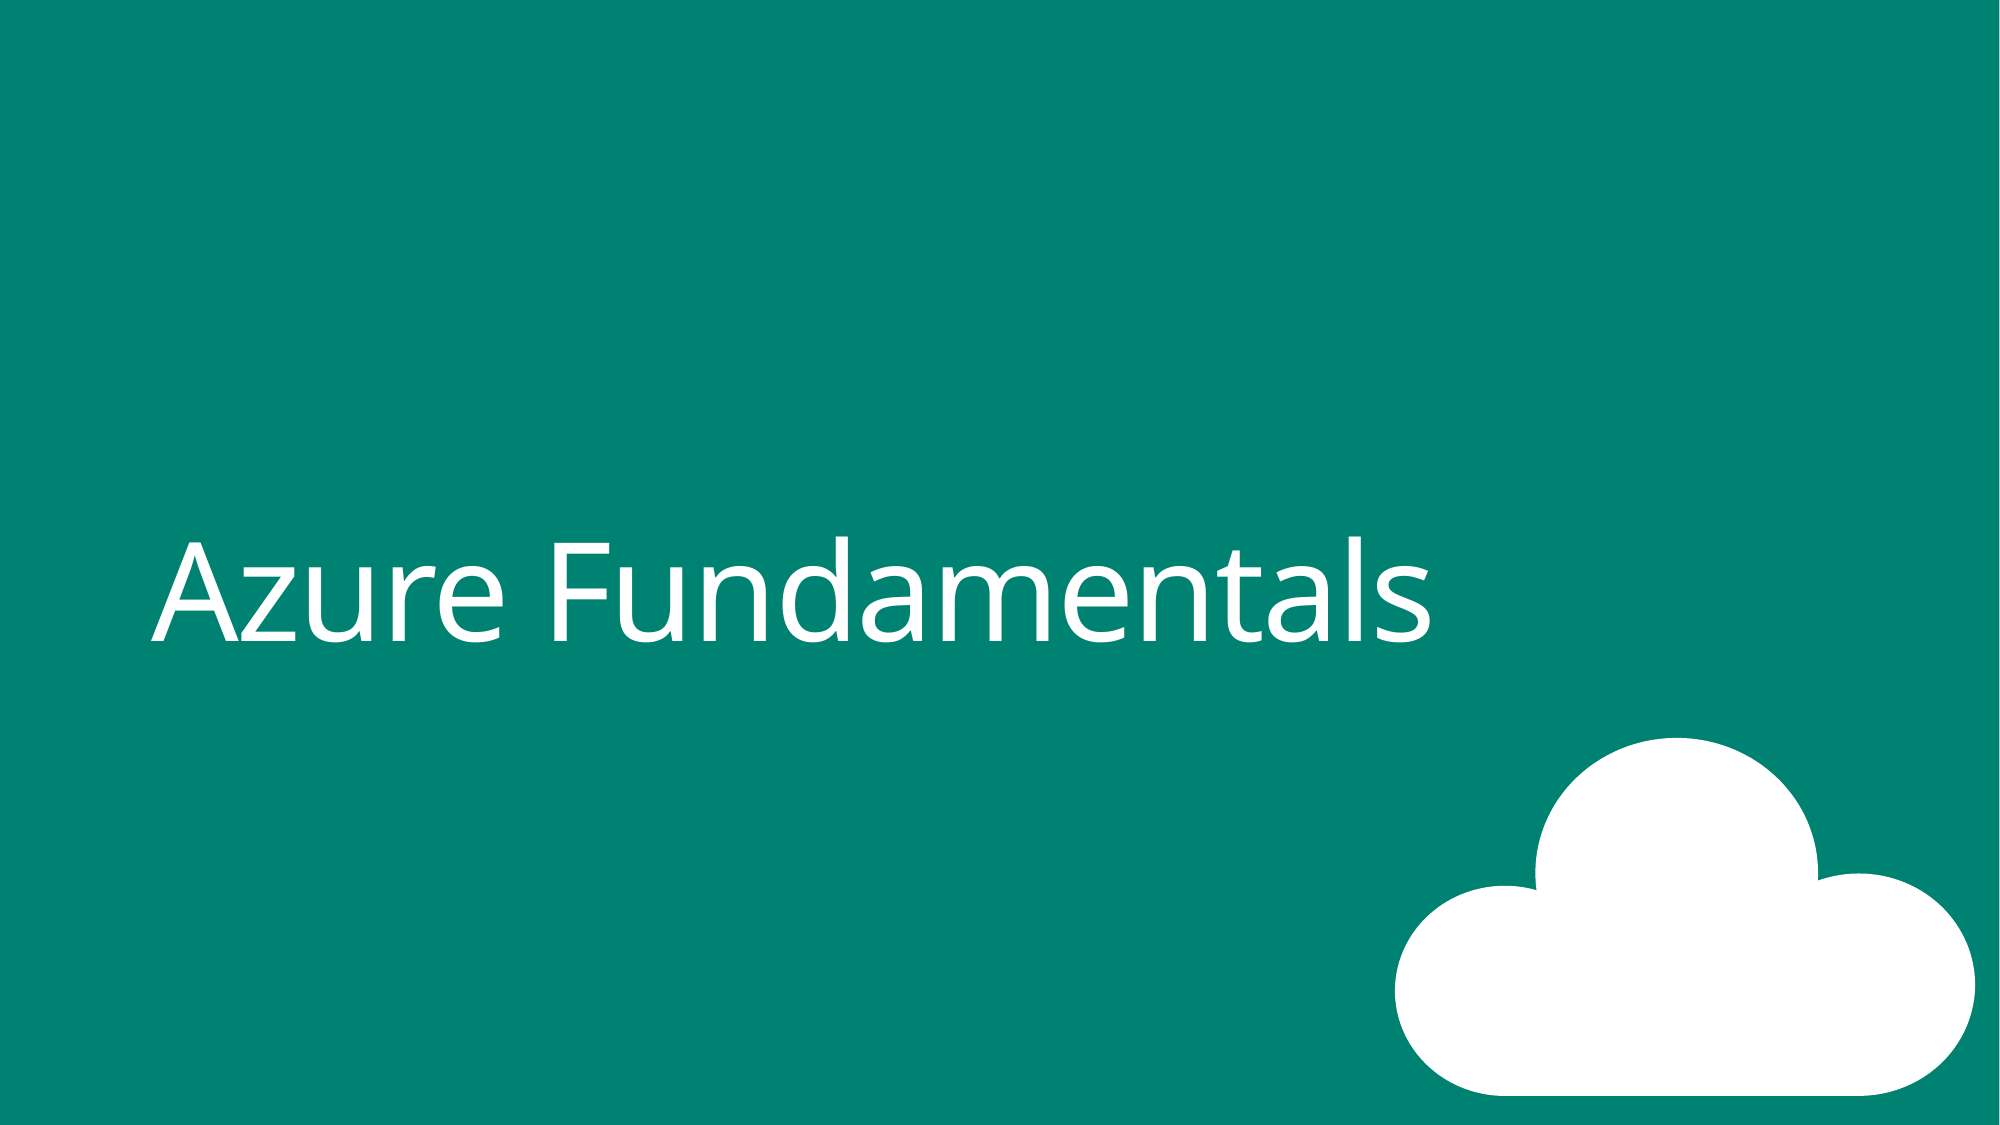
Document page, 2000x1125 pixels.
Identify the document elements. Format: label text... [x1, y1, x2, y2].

title Azure Fundamentals [98, 126, 1868, 677]
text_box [1400, 743, 1970, 1090]
